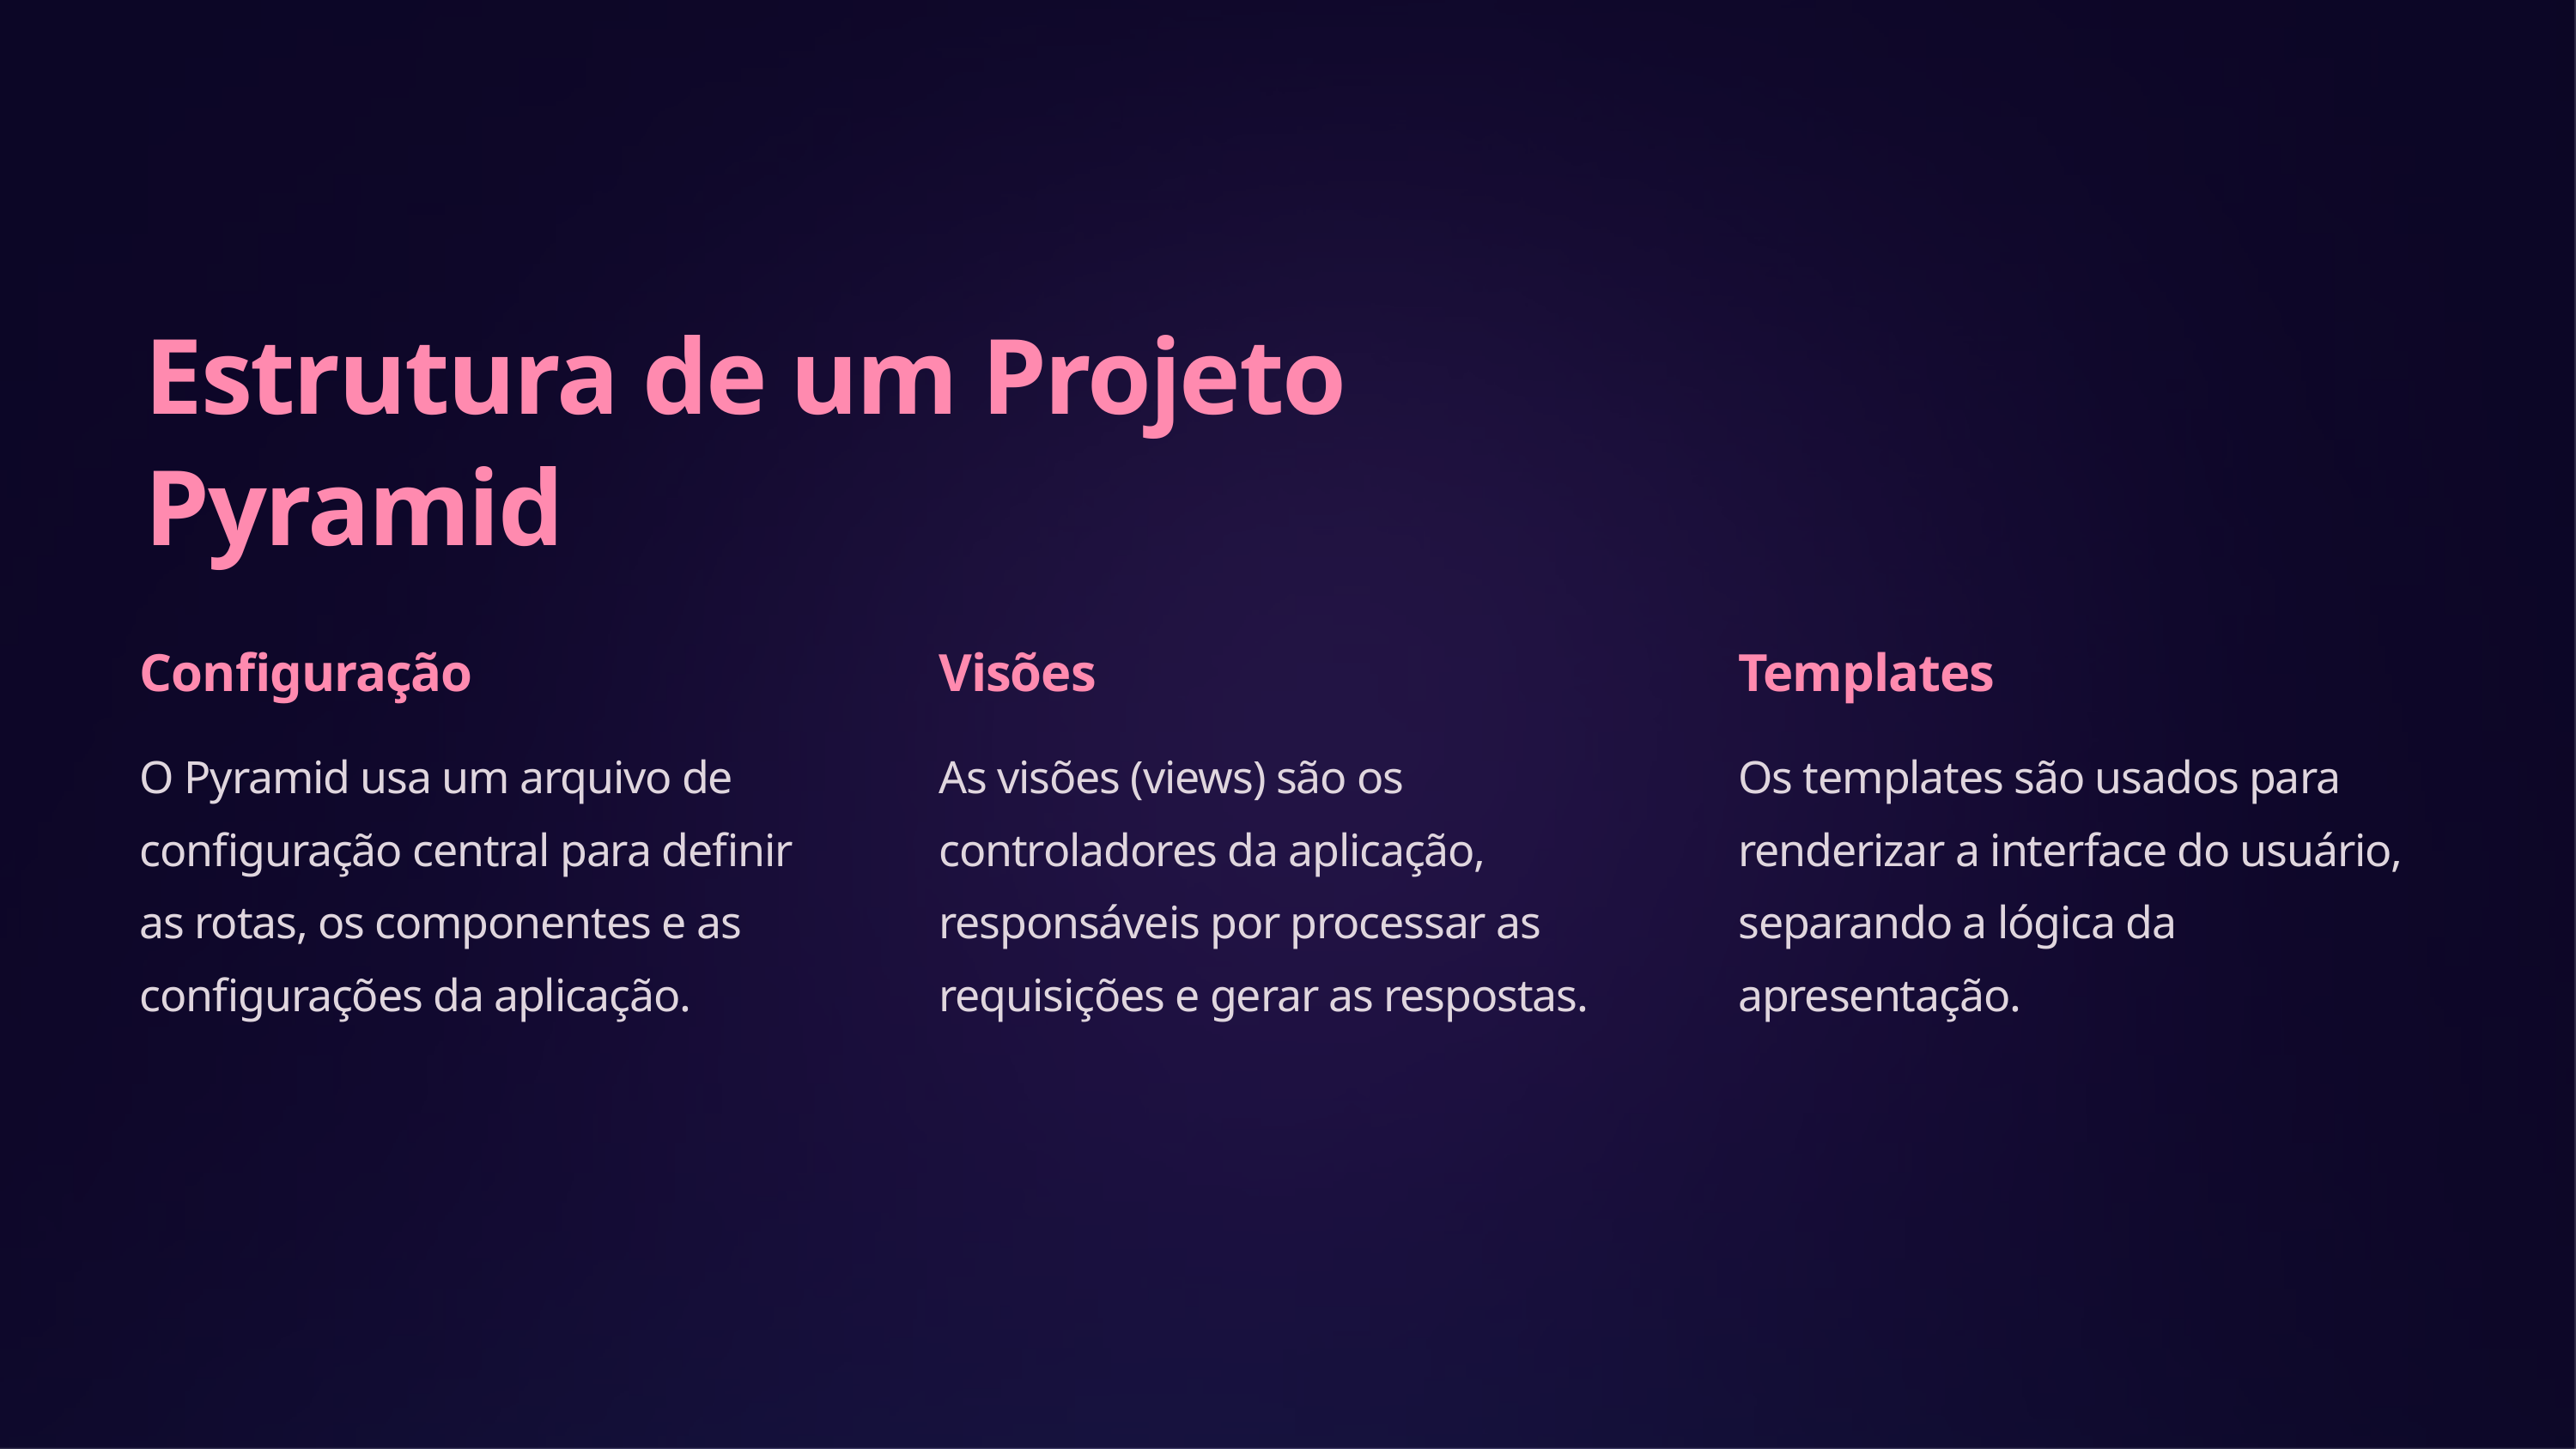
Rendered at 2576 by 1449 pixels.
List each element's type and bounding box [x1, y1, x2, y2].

text_box [0, 0, 2576, 1449]
